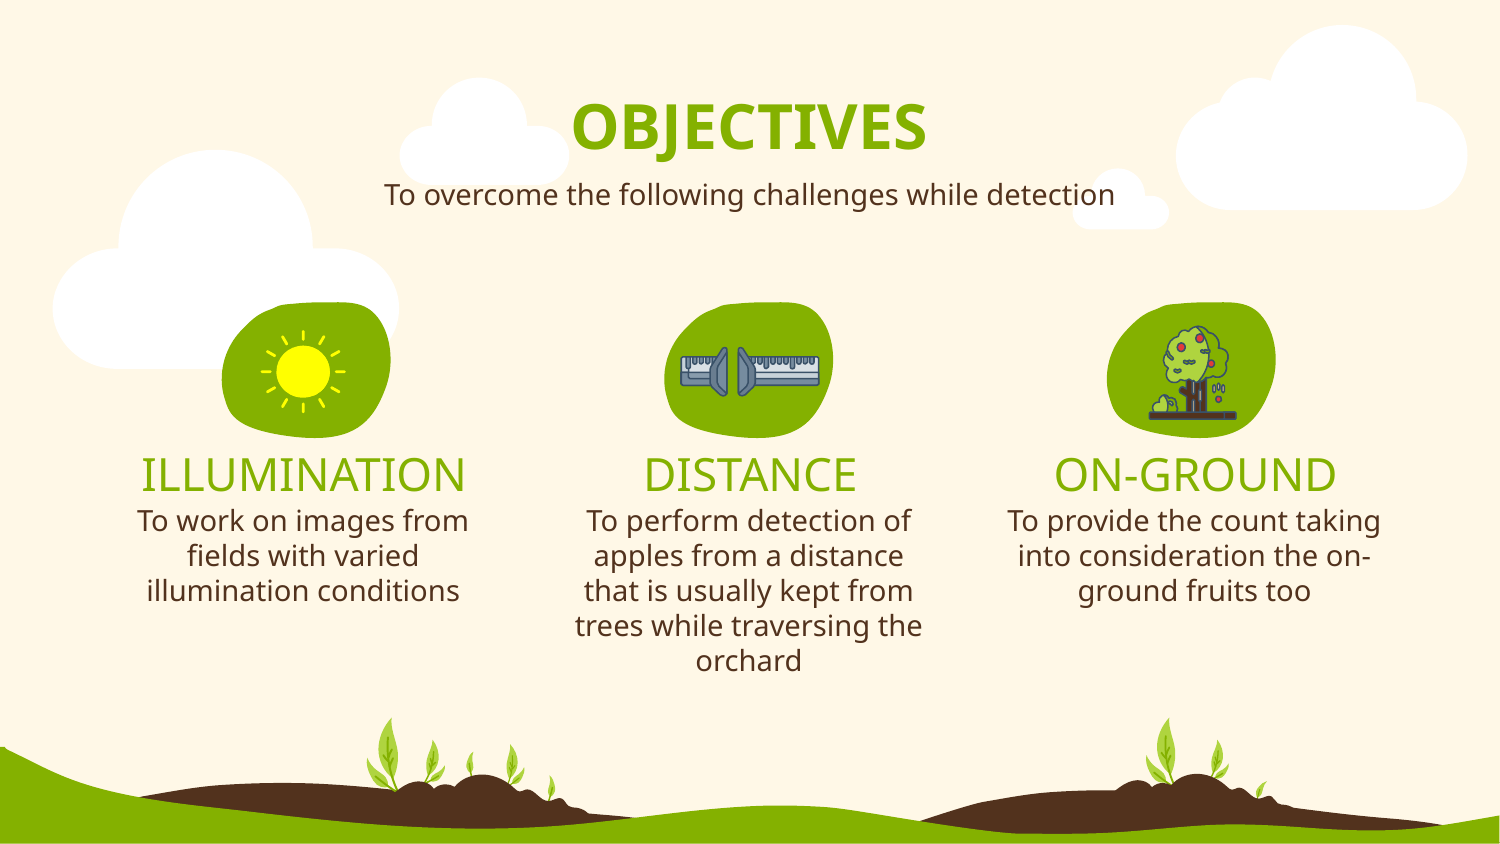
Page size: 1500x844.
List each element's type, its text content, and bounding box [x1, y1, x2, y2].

subtitle To provide the count taking into consideration the on-ground fruits too [990, 487, 1399, 677]
text_box [664, 302, 834, 439]
subtitle ILLUMINATION [106, 444, 503, 502]
subtitle To work on images from fields with varied illumination conditions [105, 487, 501, 677]
text_box [1106, 302, 1276, 439]
subtitle To overcome the following challenges while detection [106, 161, 1394, 257]
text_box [1149, 323, 1236, 420]
subtitle DISTANCE [552, 444, 949, 502]
text_box [221, 302, 391, 439]
subtitle ON-GROUND [997, 444, 1394, 487]
title OBJECTIVES [201, 89, 1298, 160]
subtitle To perform detection of apples from a distance that is usually kept from trees while traversing the orchard [551, 487, 947, 677]
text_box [259, 329, 347, 414]
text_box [680, 347, 819, 397]
